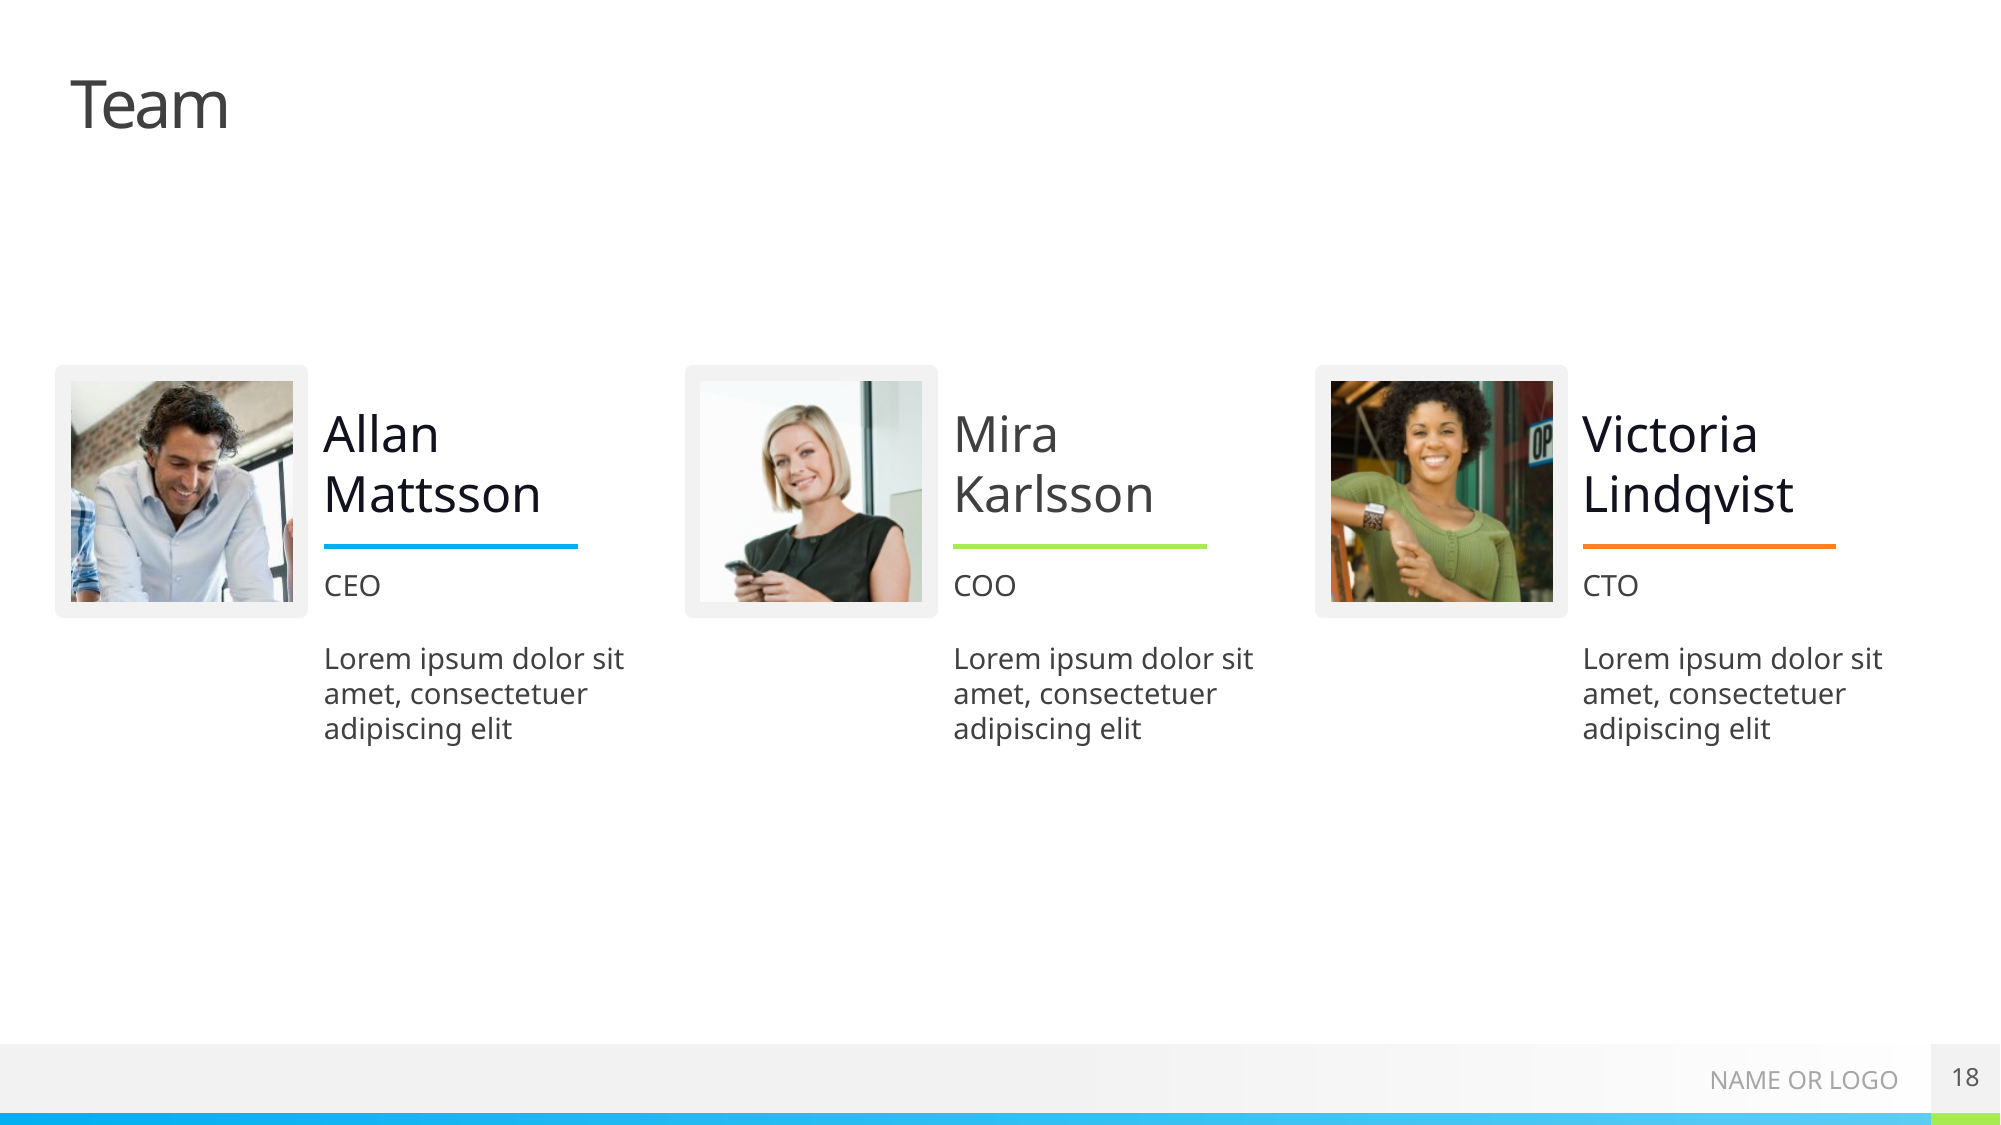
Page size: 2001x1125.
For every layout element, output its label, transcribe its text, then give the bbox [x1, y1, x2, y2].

list CEO [323, 567, 673, 609]
list Lorem ipsum dolor sit amet, consectetuer adipiscing elit [323, 640, 673, 936]
picture [70, 380, 293, 603]
list Lorem ipsum dolor sit amet, consectetuer adipiscing elit [953, 640, 1302, 936]
slide_number 18 [1931, 1044, 2000, 1114]
list Lorem ipsum dolor sit amet, consectetuer adipiscing elit [1582, 640, 1931, 936]
picture [1330, 380, 1553, 603]
picture [700, 380, 923, 603]
list COO [953, 567, 1302, 609]
list Allan Mattsson [323, 407, 673, 523]
title Team [70, 70, 1932, 142]
list Mira Karlsson [953, 407, 1250, 523]
list CTO [1582, 567, 1931, 609]
list Victoria Lindqvist [1582, 407, 1931, 523]
